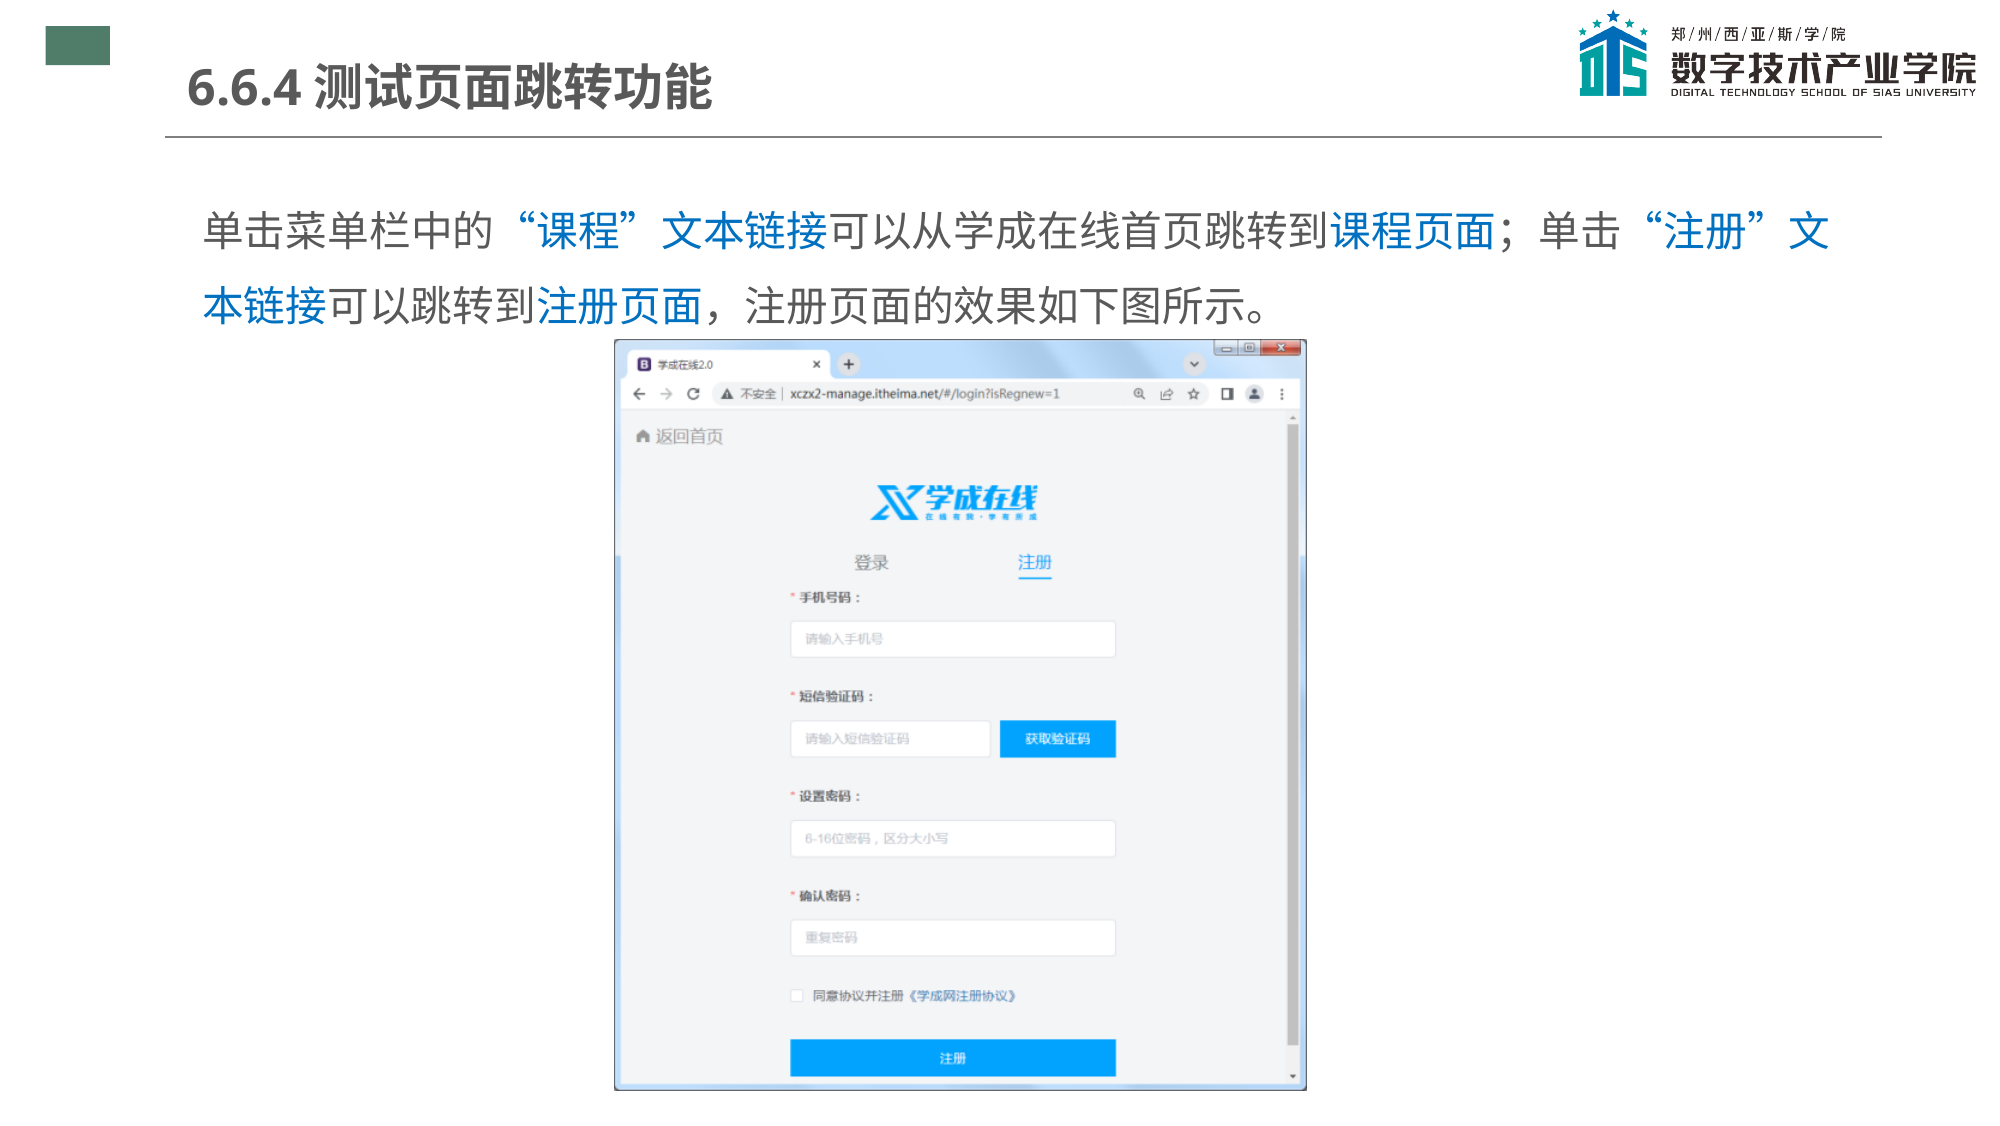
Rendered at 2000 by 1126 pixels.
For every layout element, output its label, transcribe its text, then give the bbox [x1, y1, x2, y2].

text_box 6.6.4测试页面跳转功能 [187, 43, 827, 127]
picture [1578, 9, 1976, 96]
picture [614, 339, 1308, 1092]
text_box 单击菜单栏中的“课程”文本链接可以从学成在线首页跳转到课程页面；单击“注册”文本链接可以跳转到注册页面，注册页面的效果如下图所示。 [187, 172, 1850, 338]
